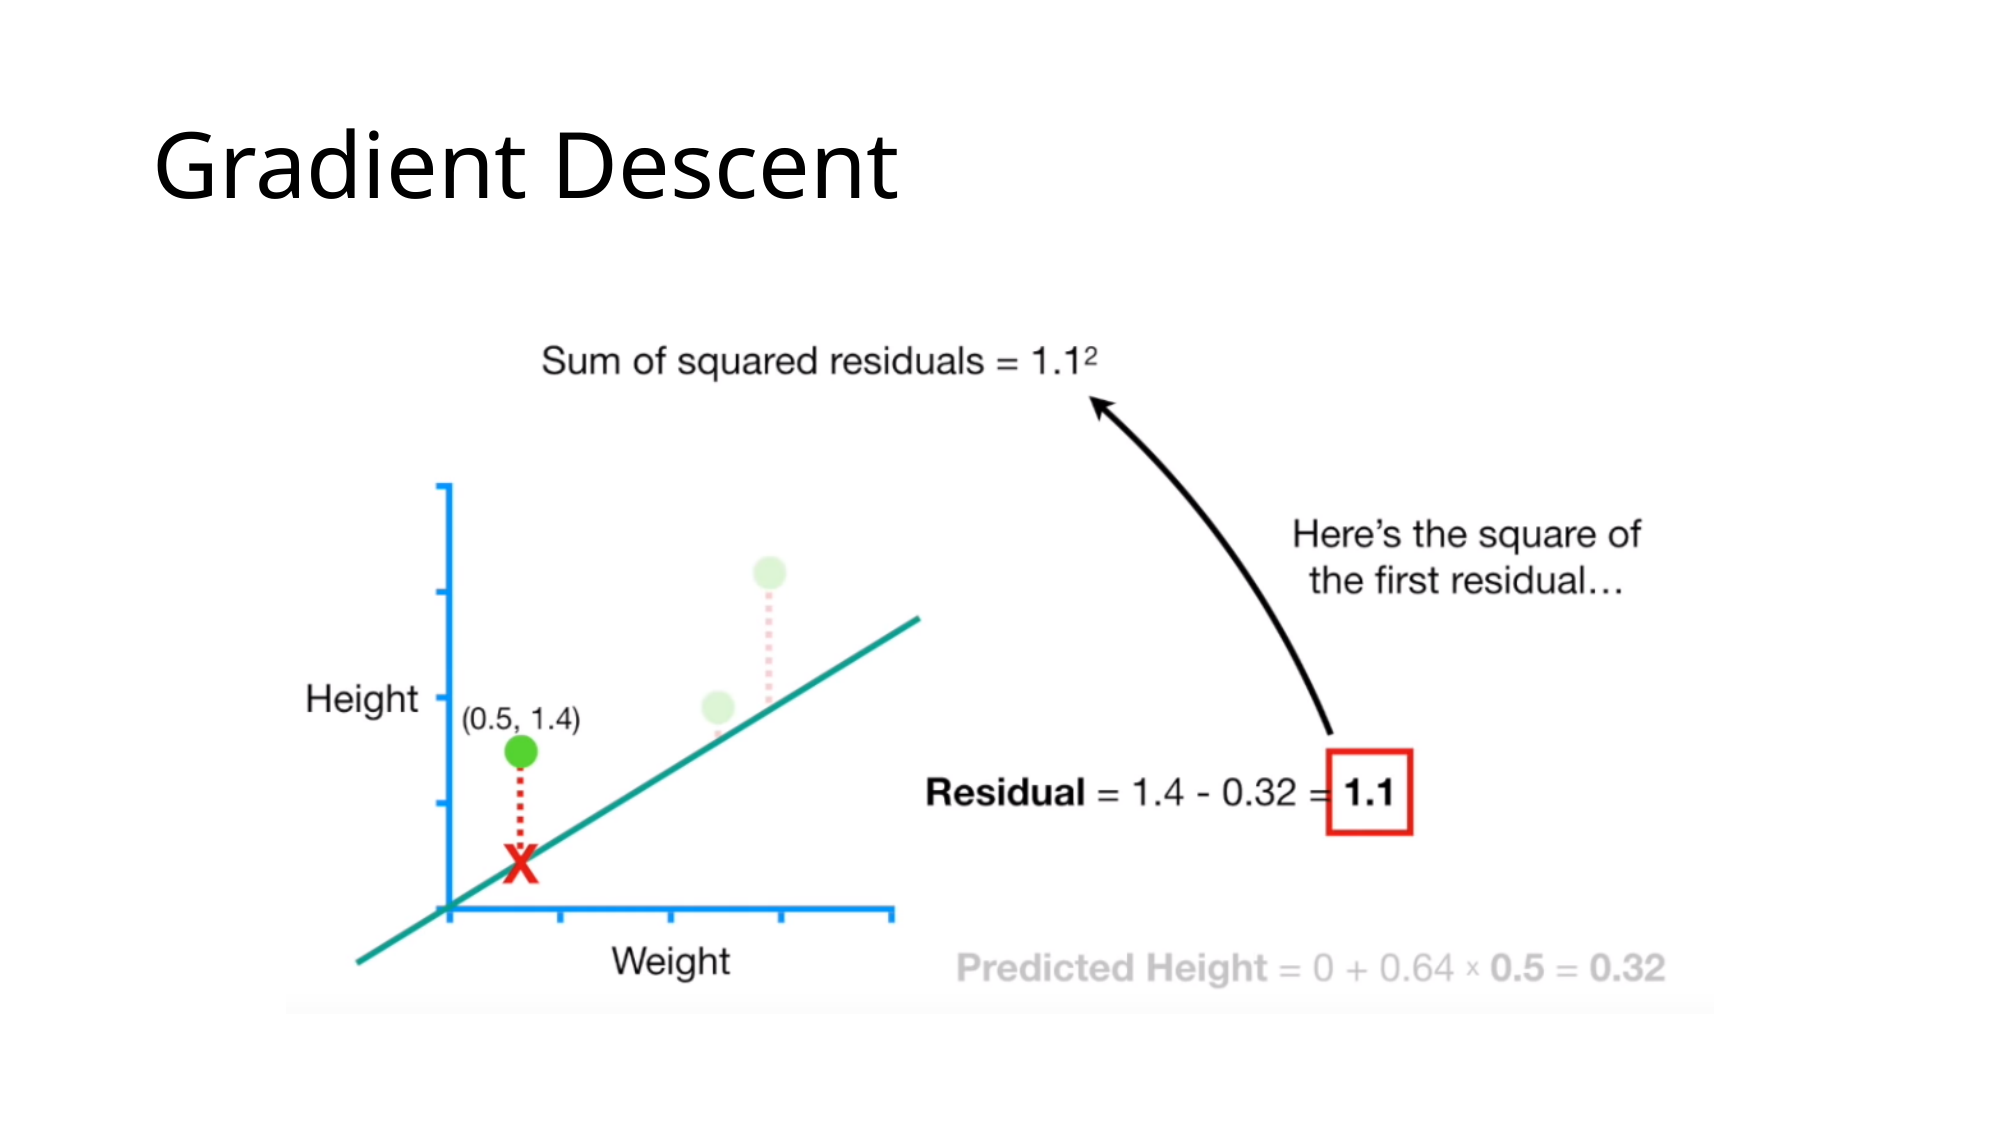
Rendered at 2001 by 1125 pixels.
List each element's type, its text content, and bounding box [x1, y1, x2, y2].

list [286, 299, 1714, 1014]
title Gradient Descent [137, 59, 1863, 278]
